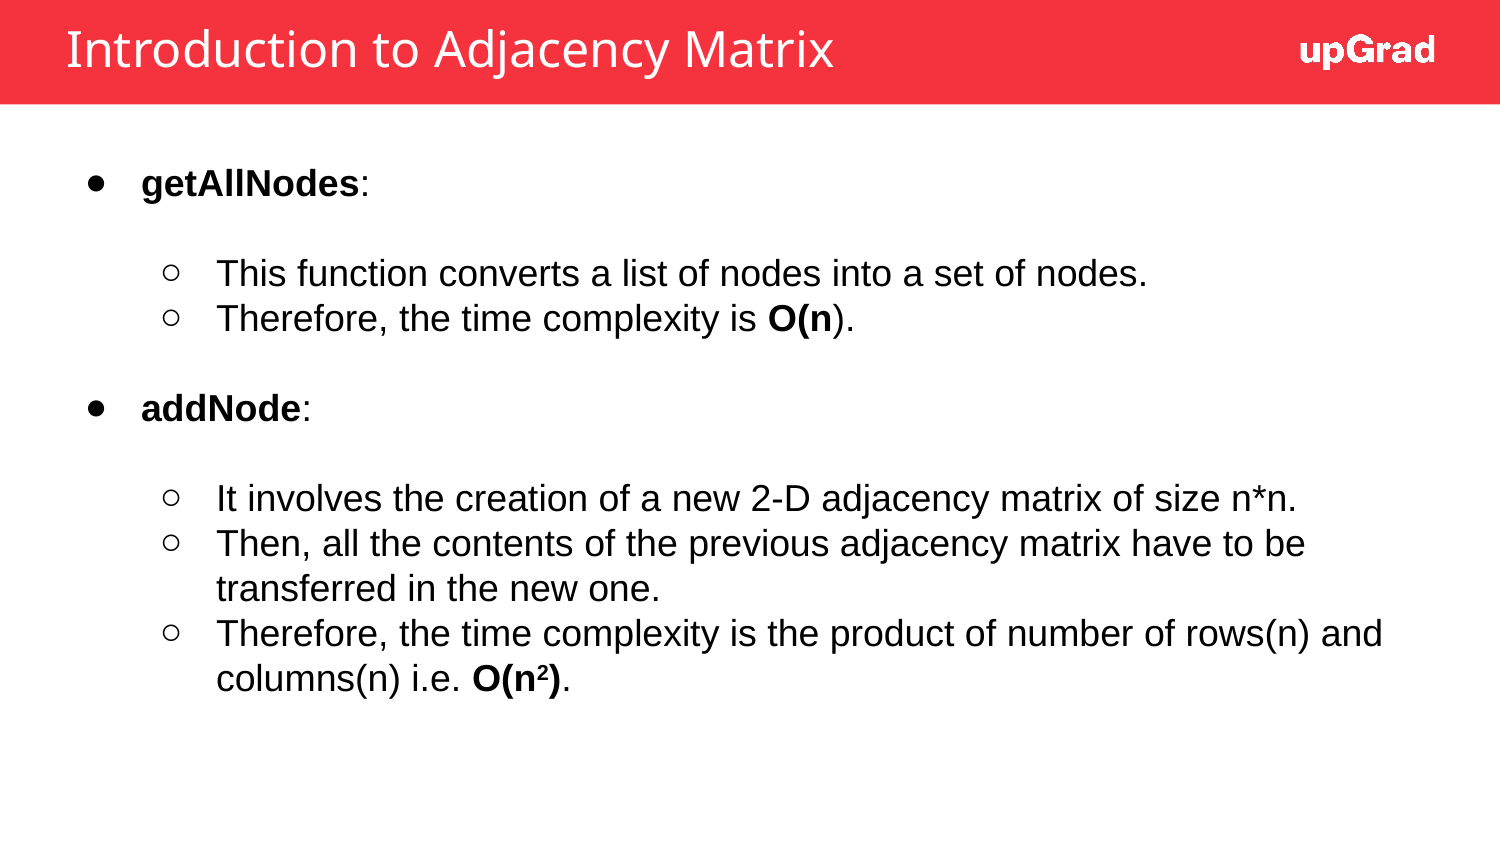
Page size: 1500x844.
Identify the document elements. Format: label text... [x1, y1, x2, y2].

text_box Introduction to Adjacency Matrix [63, 15, 1203, 80]
text_box getAllNodes: This function converts a list of nodes into a set of nodes. Therefore, the time complexity is O(n). addNode: It involves the creation of a new 2-D adjacency matrix of size n*n. Then, all the contents of the previous adjacency matrix have to be transferred in the new one. Therefore, the time complexity is the product of number of rows(n) and columns(n) i.e. O(n2). [51, 144, 1450, 272]
text_box [0, 0, 1500, 105]
text_box [1300, 34, 1435, 70]
